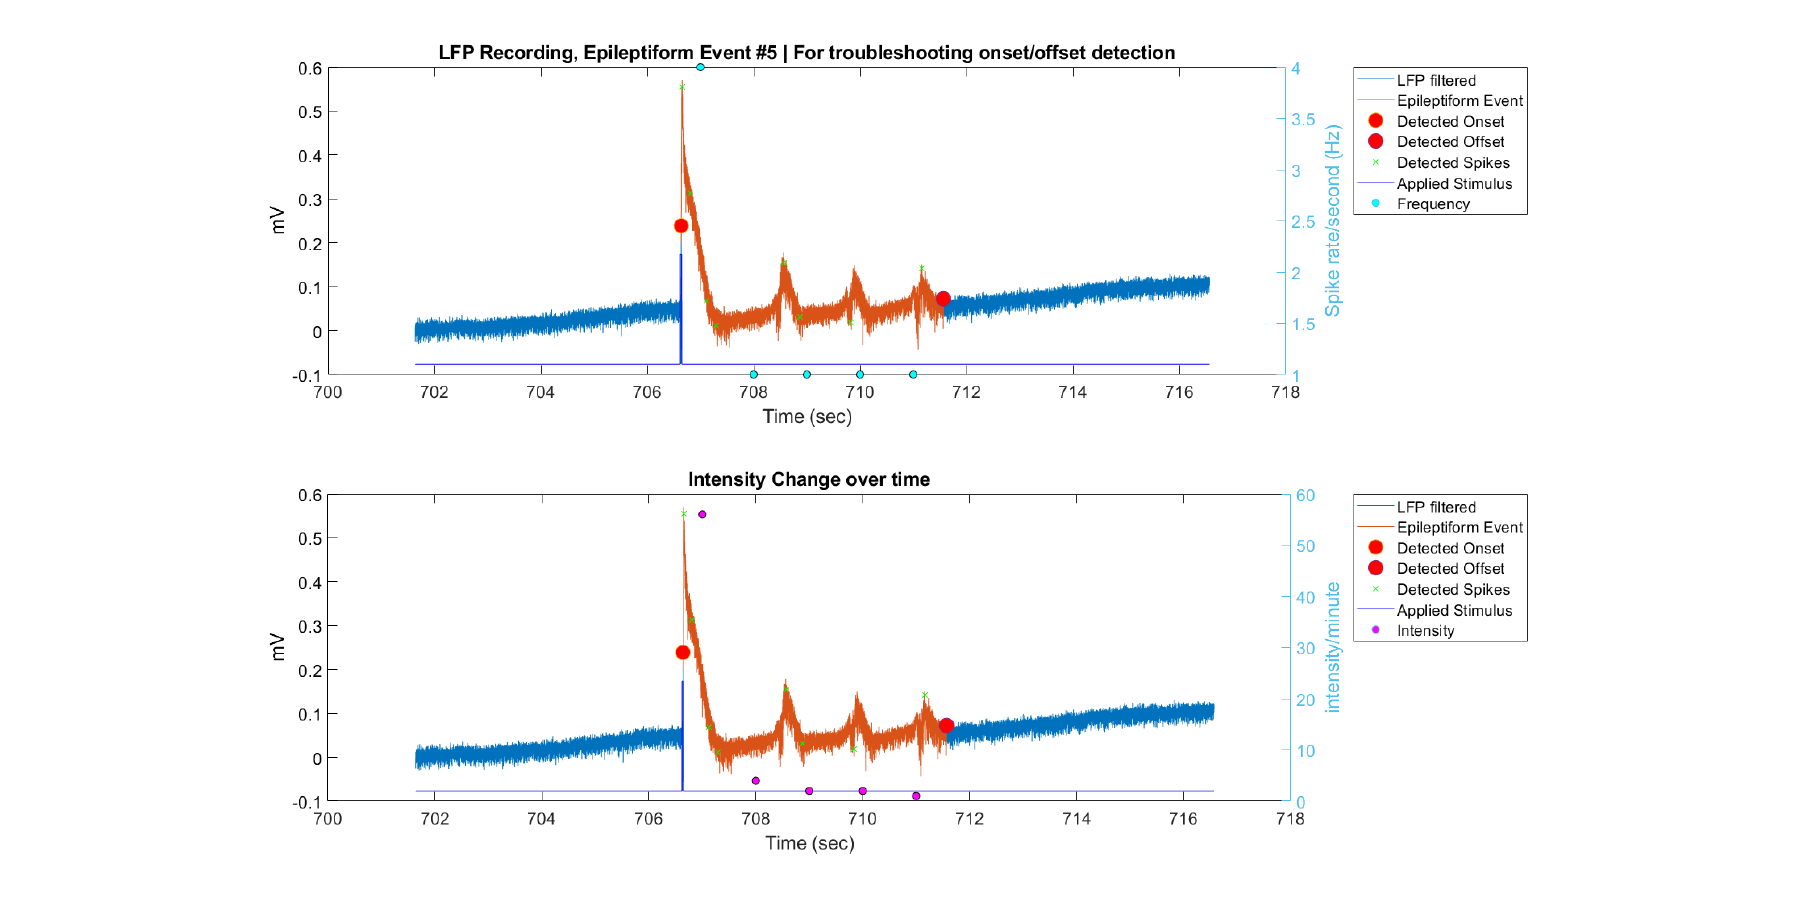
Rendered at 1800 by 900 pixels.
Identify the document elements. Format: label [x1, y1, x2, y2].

picture [126, 0, 1674, 900]
